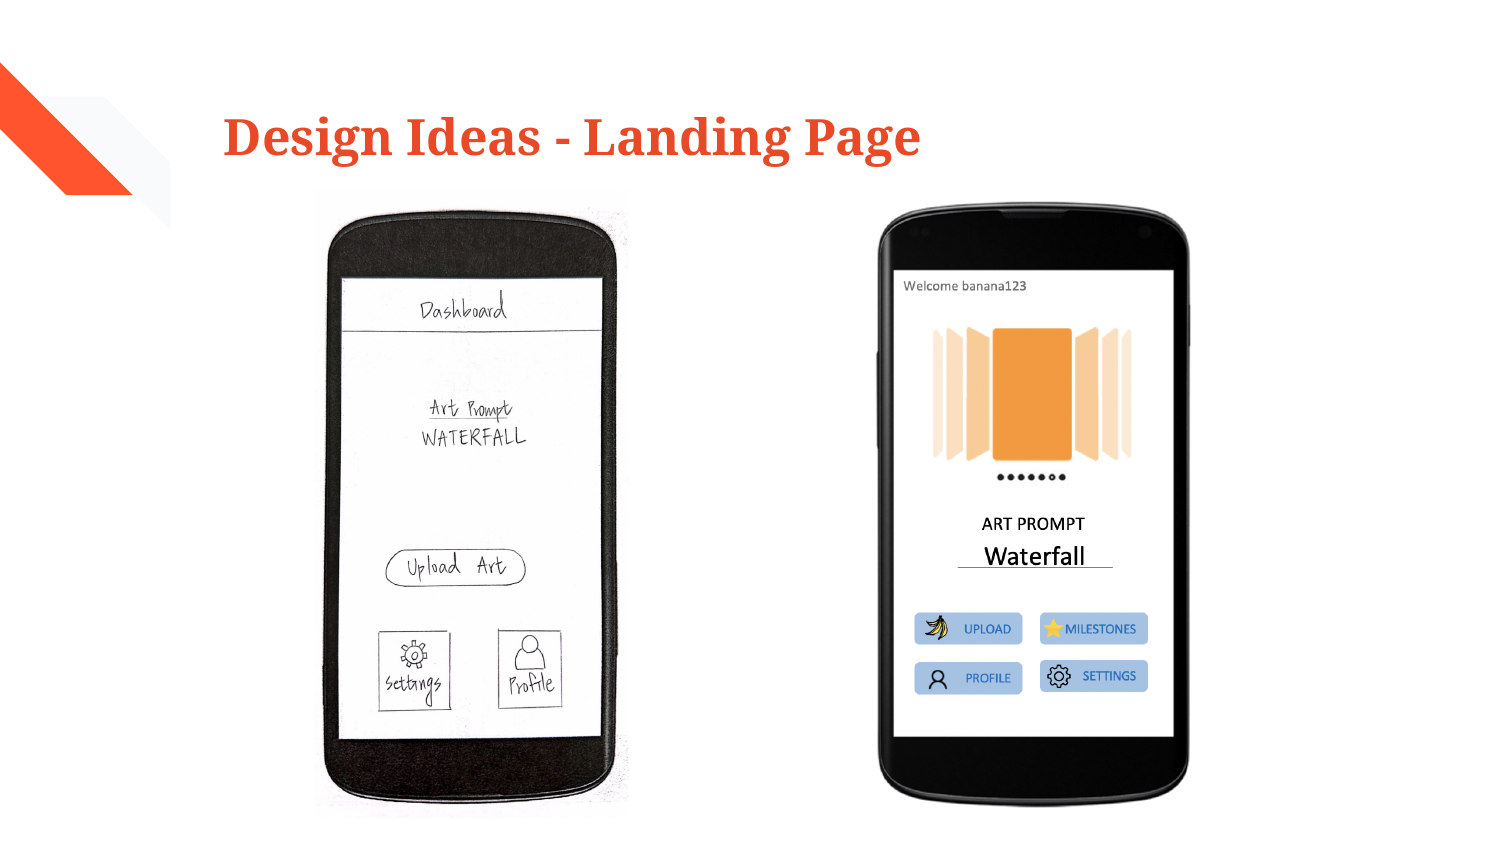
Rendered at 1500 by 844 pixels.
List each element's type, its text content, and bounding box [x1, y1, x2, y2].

title Design Ideas - Landing Page [212, 64, 1368, 215]
picture [314, 186, 629, 818]
picture [854, 181, 1237, 823]
